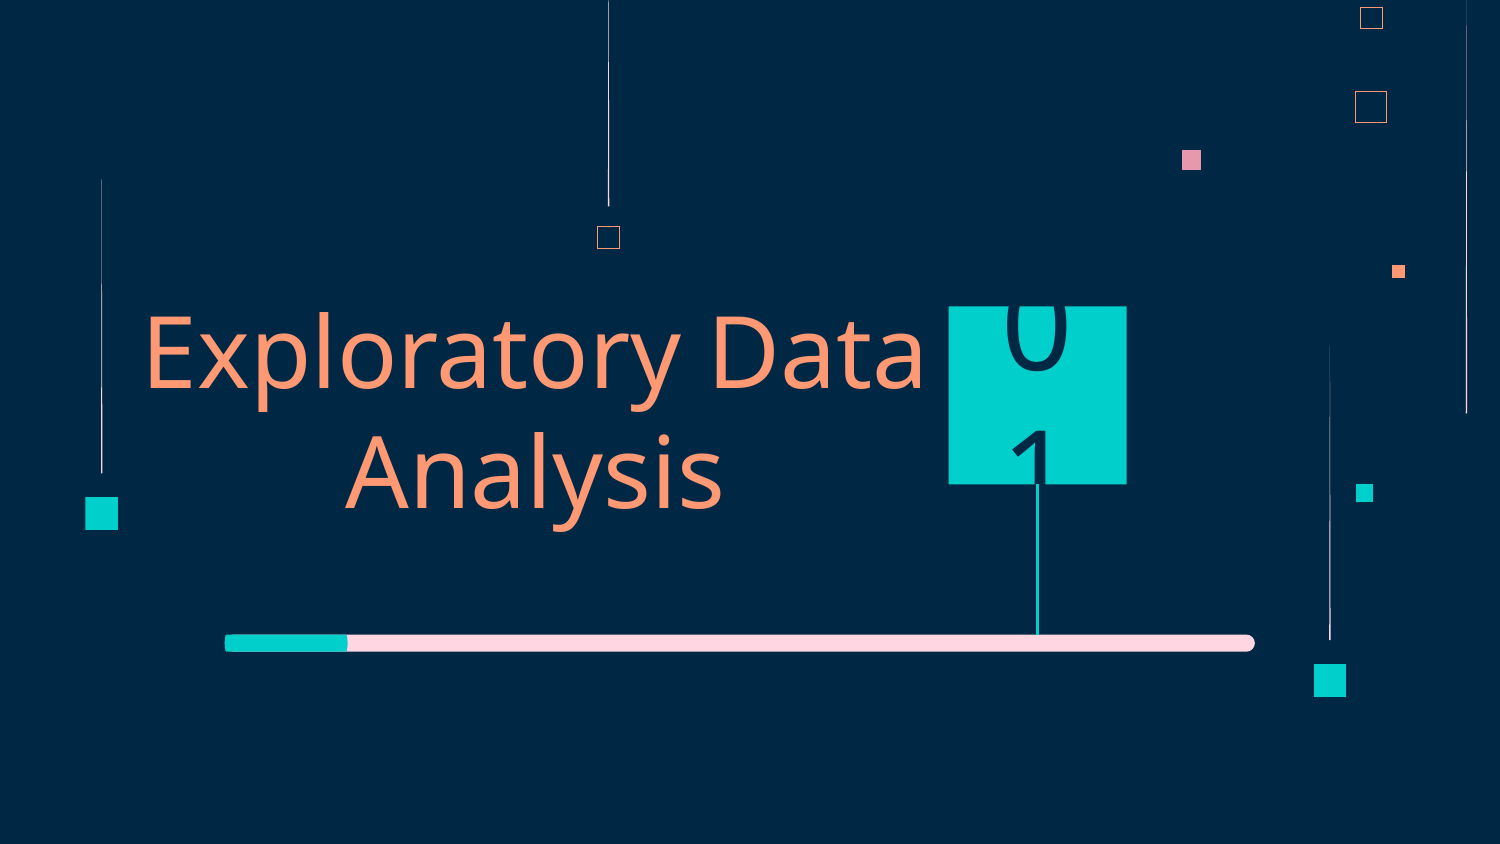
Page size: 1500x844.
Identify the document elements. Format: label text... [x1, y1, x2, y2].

text_box [224, 634, 348, 652]
text_box [948, 306, 1127, 485]
title Exploratory Data Analysis [121, 247, 949, 544]
title 01 [957, 348, 1119, 443]
text_box [347, 634, 1255, 652]
